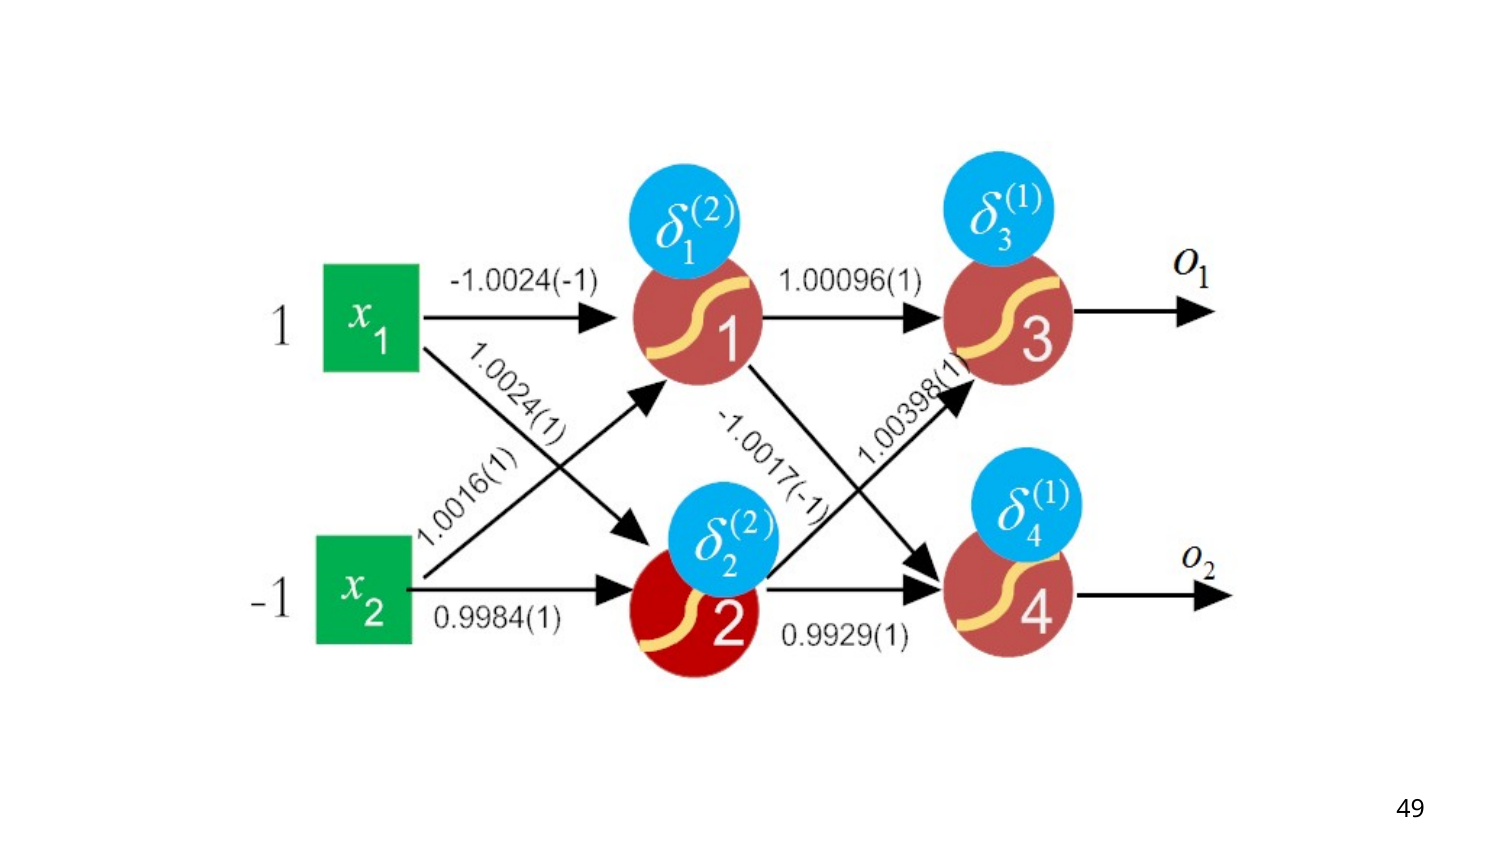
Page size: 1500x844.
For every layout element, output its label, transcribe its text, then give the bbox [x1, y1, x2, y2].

picture [240, 141, 1238, 688]
slide_number 49 [1299, 789, 1425, 835]
